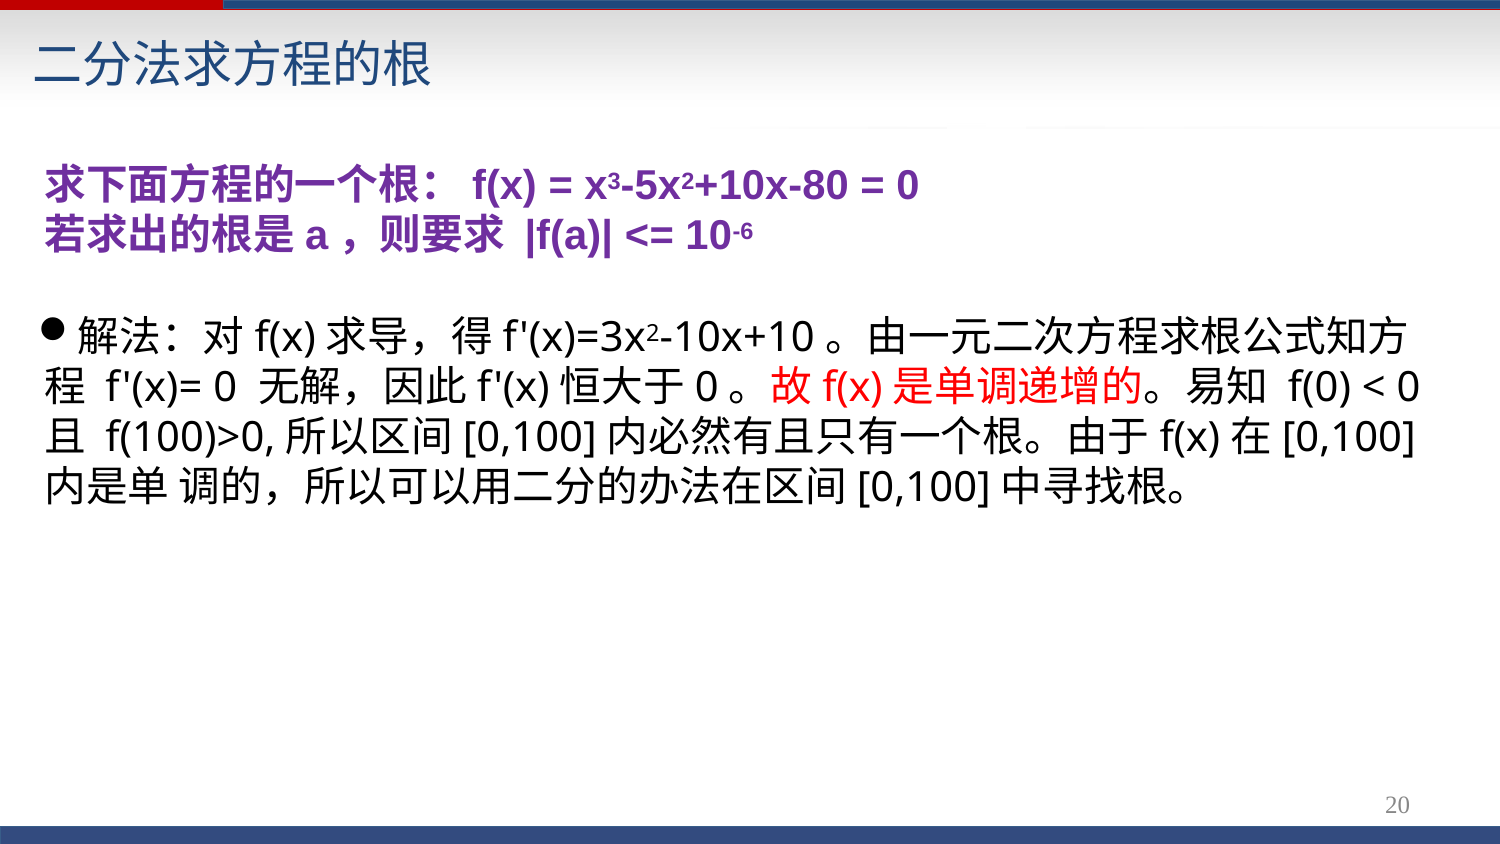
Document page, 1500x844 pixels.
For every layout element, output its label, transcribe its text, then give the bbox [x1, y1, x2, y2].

picture [0, 10, 1500, 129]
title 二分法求方程的根 [30, 30, 435, 174]
text_box 求下面方程的一个根：f(x) = x3-5x2+10x-80 = 0 若求出的根是a，则要求 |f(a)| <= 10-6 解法：对f(x)求导，得f'(x)=3x2-10x+10。由一元二次方程求根公式知方程 f'(x)= 0 无解，因此f'(x)恒大于0。故f(x)是单调递增的。易知 f(0) < 0且 f(100)>0,所以区间[0,100]内必然有且只有一个根。由于f(x)在[0,100]内是单 调的，所以可以用二分的办法在区间[0,100]中寻找根。 [38, 155, 1443, 510]
text_box 20 [1382, 786, 1412, 819]
